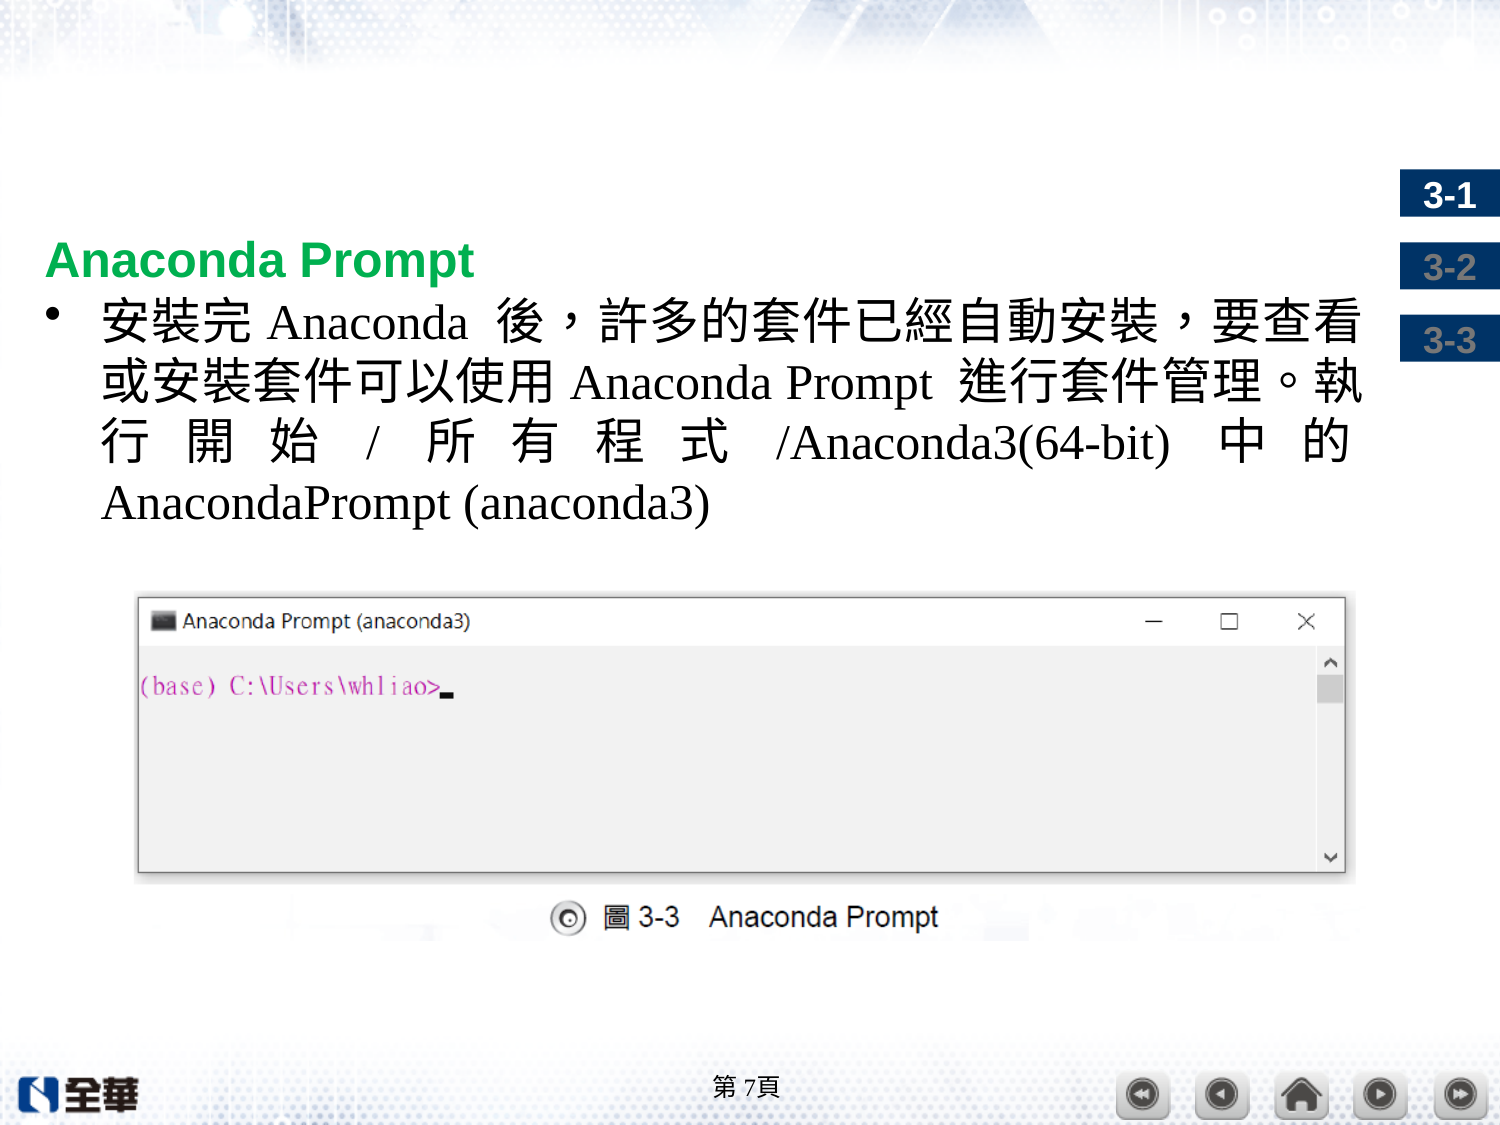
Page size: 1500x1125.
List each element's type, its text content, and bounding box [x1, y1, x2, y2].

list Anaconda Prompt 安裝完Anaconda 後，許多的套件已經自動安裝，要查看或安裝套件可以使用Anaconda Prompt 進行套件管理。執行開始/所有程式/Anaconda3(64-bit)中的AnacondaPrompt (anaconda3) [29, 219, 1380, 1048]
picture [0, 0, 1500, 1125]
